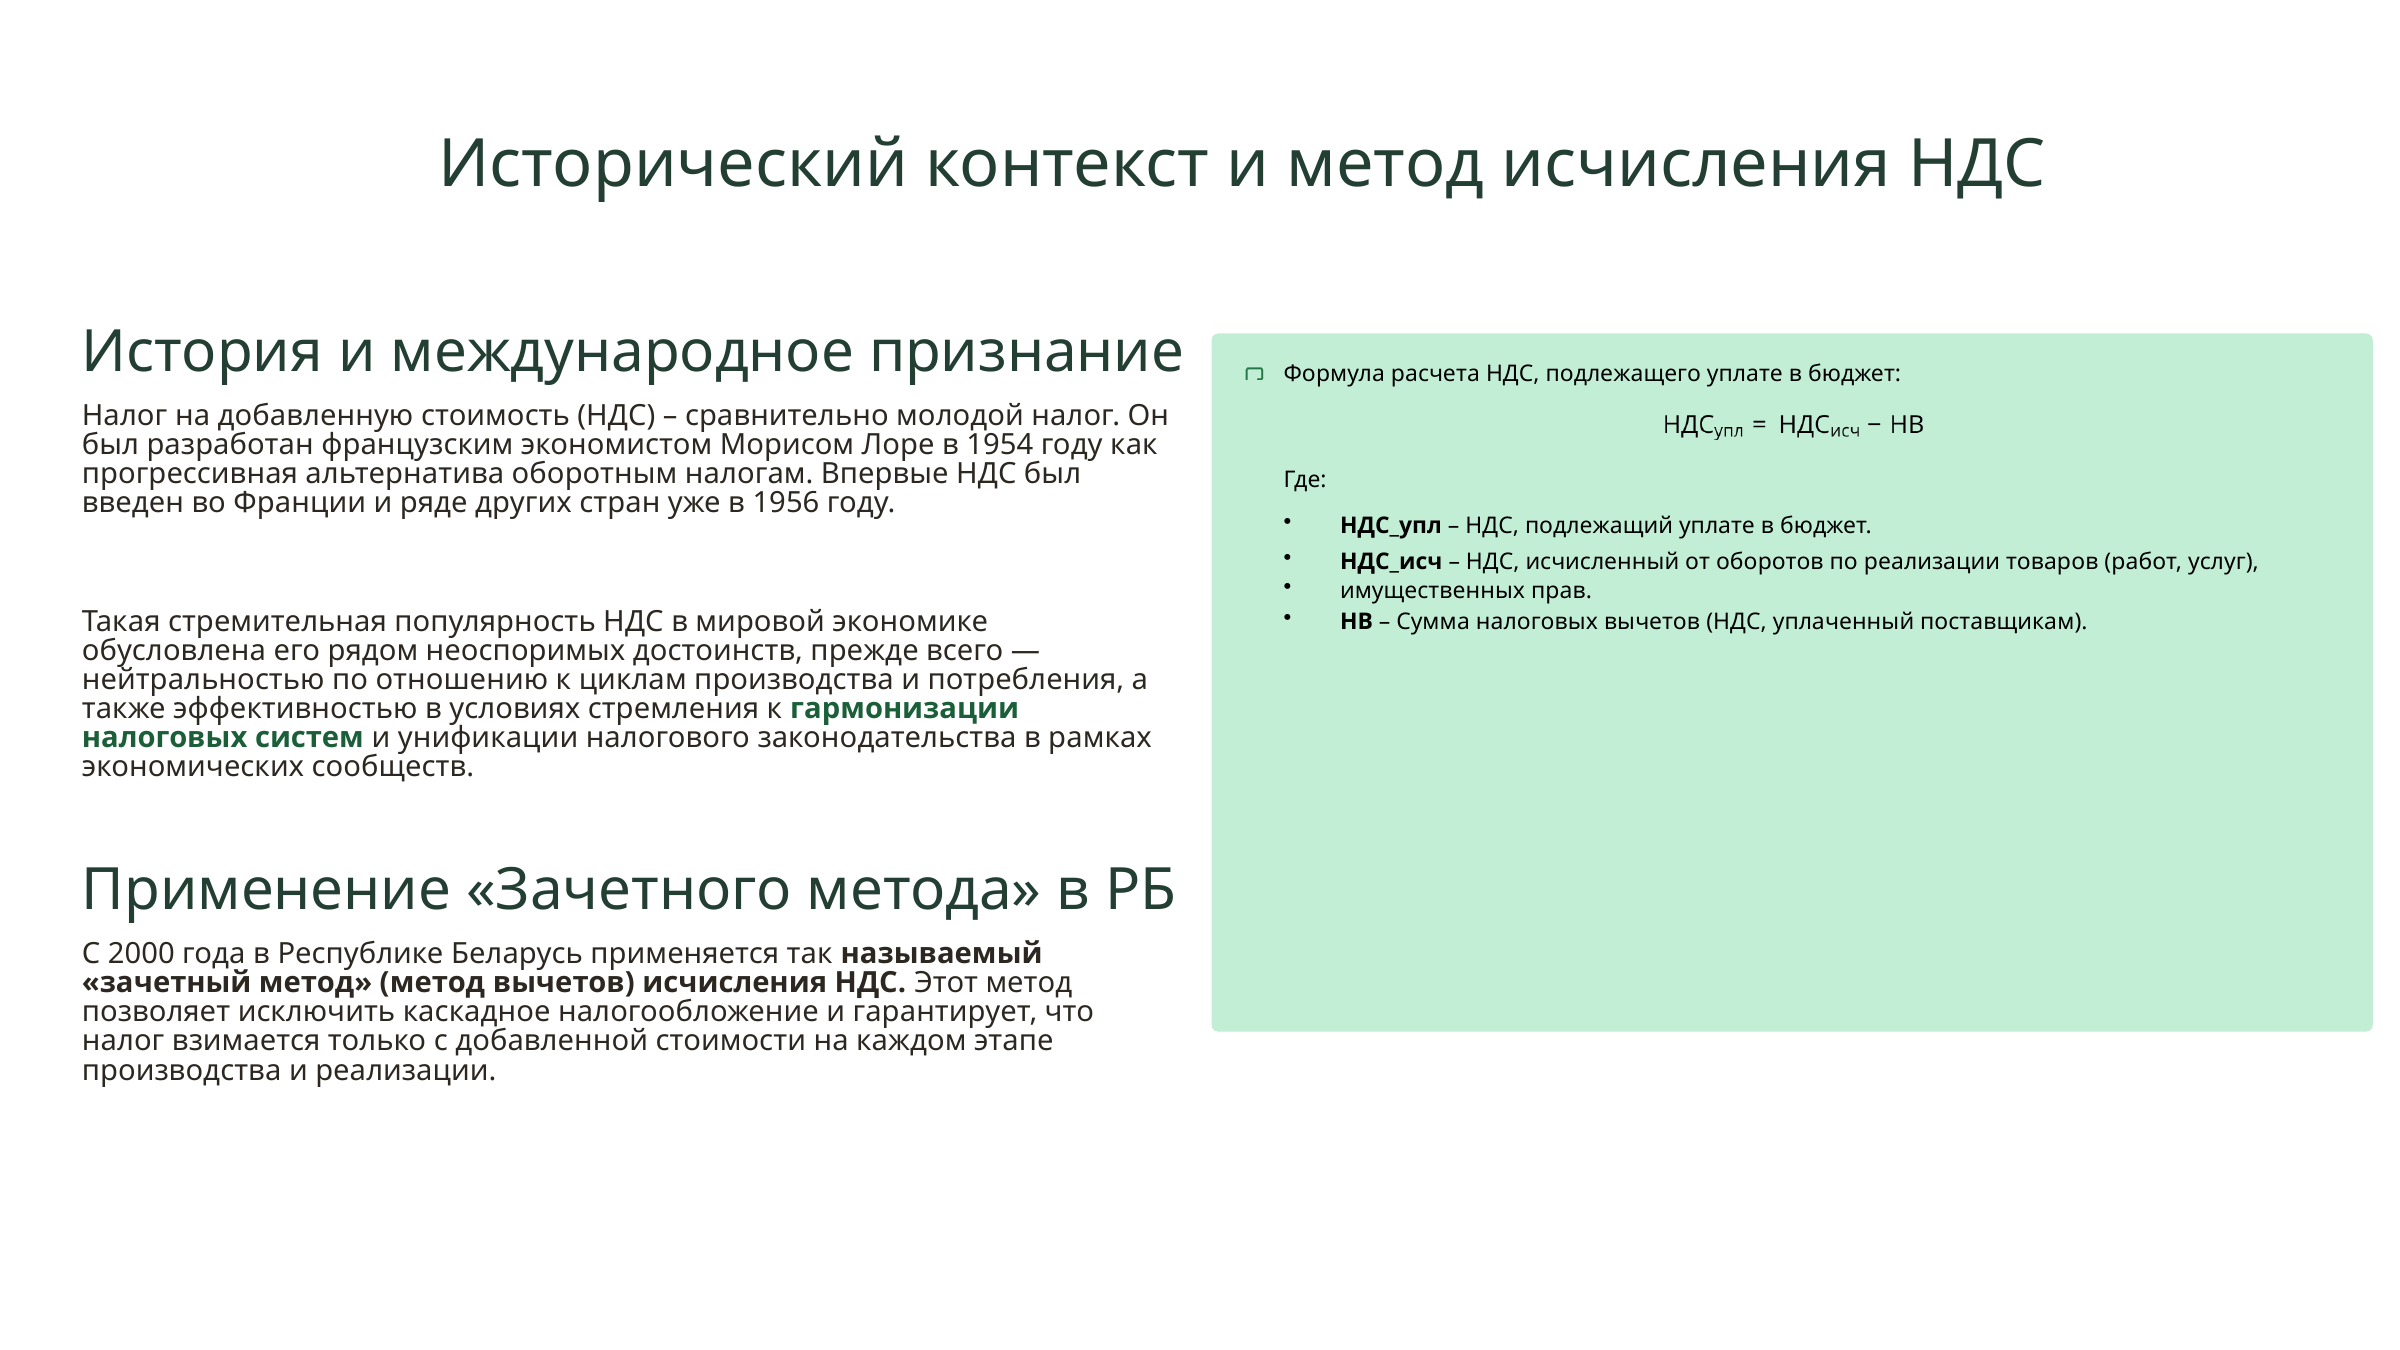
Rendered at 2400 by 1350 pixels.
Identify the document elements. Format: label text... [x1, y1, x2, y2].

text_box НВ – Сумма налоговых вычетов (НДС, уплаченный поставщикам). [1283, 604, 2301, 635]
text_box НДС_исч – НДС, исчисленный от оборотов по реализации товаров (работ, услуг), имущественных прав. [1283, 544, 2301, 575]
text_box [1211, 333, 2373, 1032]
picture [1283, 409, 2301, 440]
text_box Налог на добавленную стоимость (НДС) – сравнительно молодой налог. Он был разработан французским экономистом Морисом Лоре в 1954 году как прогрессивная альтернатива оборотным налогам. Впервые НДС был введен во Франции и ряде других стран уже в 1956 году. [81, 402, 1178, 491]
text_box Применение «Зачетного метода» в РБ [81, 875, 734, 922]
text_box Такая стремительная популярность НДС в мировой экономике обусловлена его рядом неоспоримых достоинств, прежде всего — нейтральностью по отношению к циклам производства и потребления, а также эффективностью в условиях стремления к гармонизации налоговых систем и унификации налогового законодательства в рамках экономических сообществ. [81, 607, 1178, 726]
picture [1242, 361, 1266, 380]
text_box История и международное признание [81, 337, 745, 384]
text_box С 2000 года в Республике Беларусь применяется так называемый «зачетный метод» (метод вычетов) исчисления НДС. Этот метод позволяет исключить каскадное налогообложение и гарантирует, что налог взимается только с добавленной стоимости на каждом этапе производства и реализации. [81, 939, 1178, 1029]
text_box Где: [1283, 462, 2301, 493]
text_box Исторический контекст и метод исчисления НДС [438, 141, 1511, 200]
text_box Формула расчета НДС, подлежащего уплате в бюджет: [1283, 356, 2301, 386]
text_box НДС_упл – НДС, подлежащий уплате в бюджет. [1283, 508, 2301, 539]
